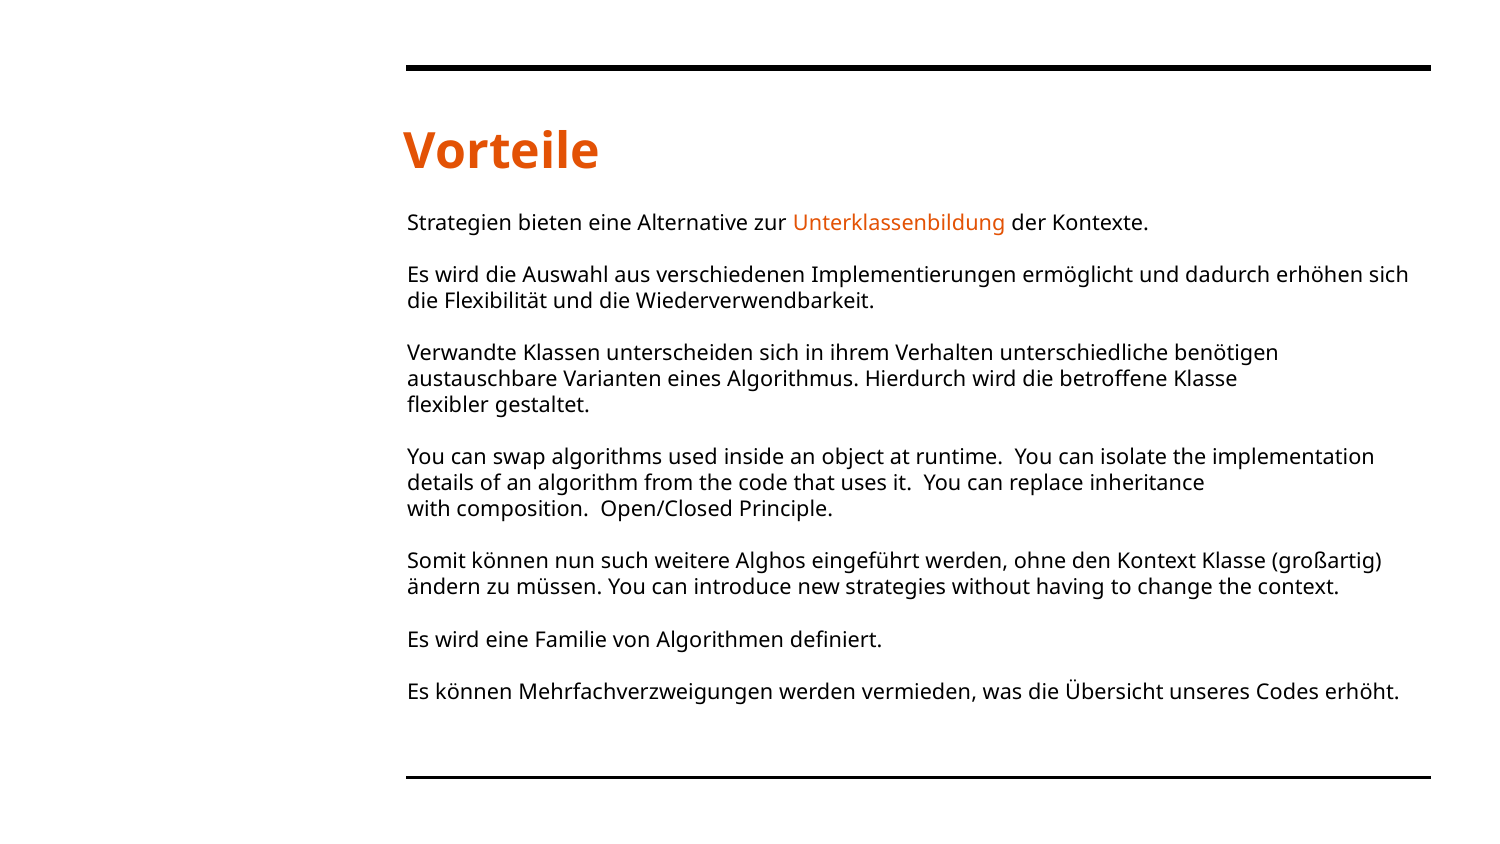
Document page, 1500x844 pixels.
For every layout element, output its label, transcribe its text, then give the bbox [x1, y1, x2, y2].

title Vorteile [389, 103, 1428, 194]
subtitle Strategien bieten eine Alternative zur Unterklassenbildung der Kontexte. Es wird die Auswahl aus verschiedenen Implementierungen ermöglicht und dadurch erhöhen sich die Flexibilität und die Wiederverwendbarkeit. Verwandte Klassen unterscheiden sich in ihrem Verhalten unterschiedliche benötigen austauschbare Varianten eines Algorithmus. Hierdurch wird die betroffene Klasse flexibler gestaltet. You can swap algorithms used inside an object at runtime. You can isolate the implementation details of an algorithm from the code that uses it. You can replace inheritance with composition. Open/Closed Principle. Somit können nun such weitere Alghos eingeführt werden, ohne den Kontext Klasse (großartig) ändern zu müssen. You can introduce new strategies without having to change the context. Es wird eine Familie von Algorithmen definiert. Es können Mehrfachverzweigungen werden vermieden, was die Übersicht unseres Codes erhöht. [392, 193, 1431, 735]
